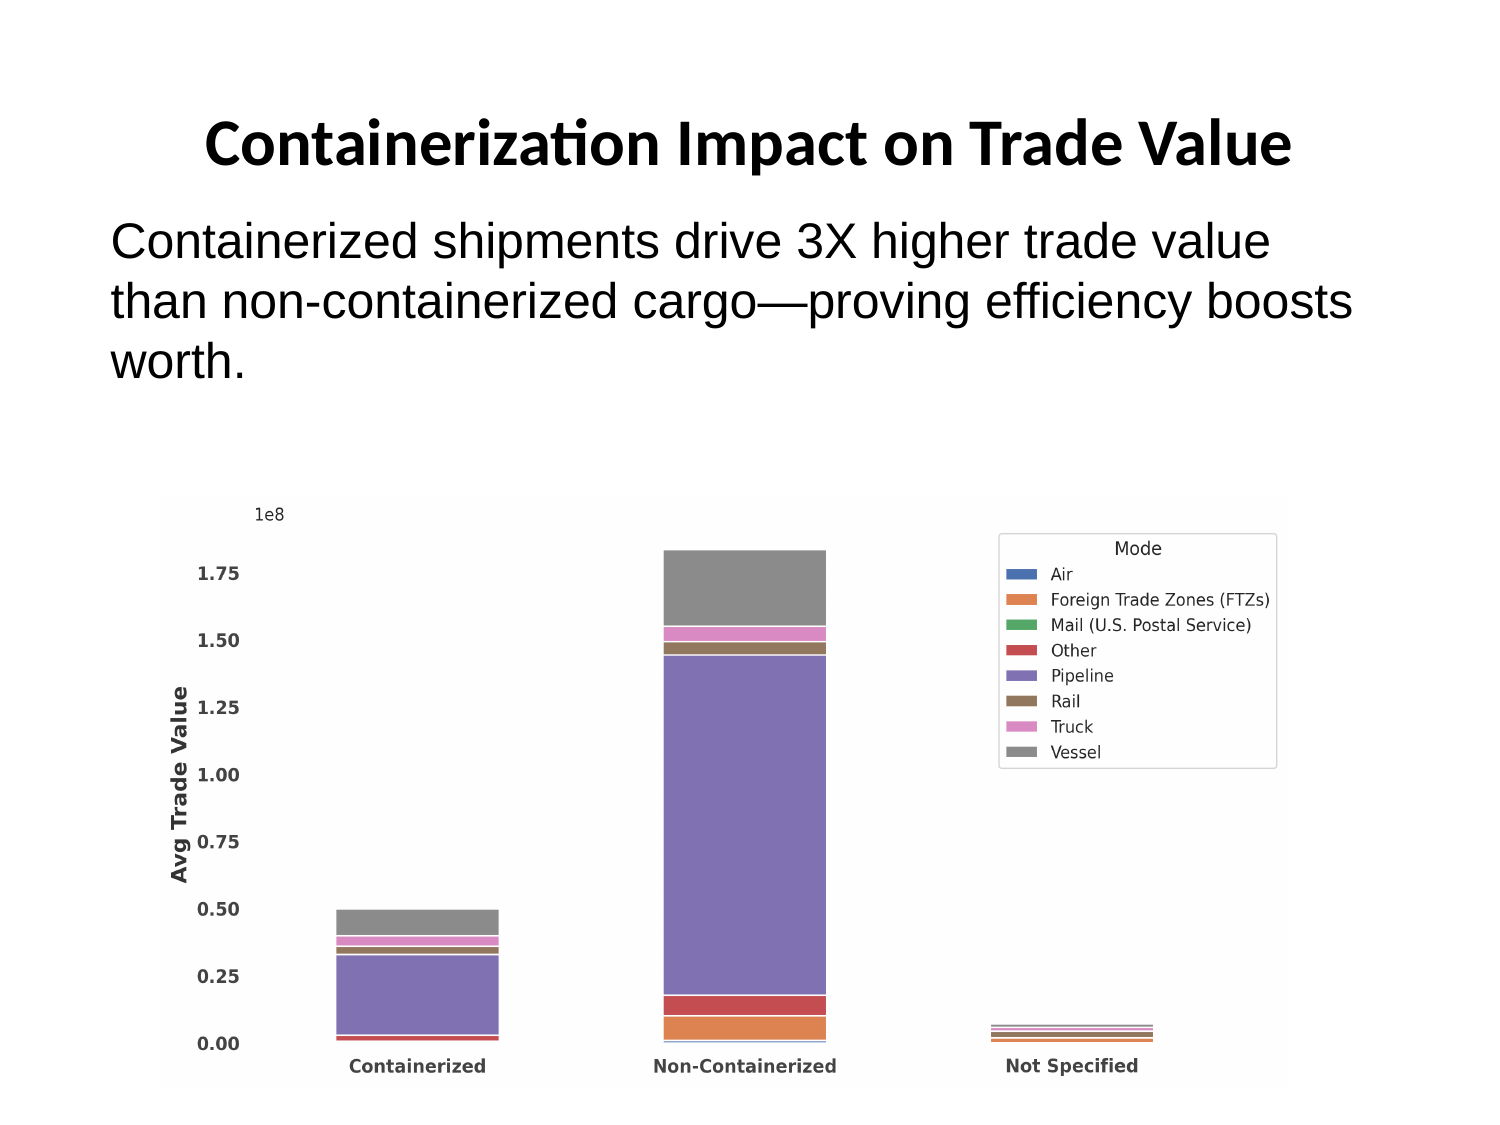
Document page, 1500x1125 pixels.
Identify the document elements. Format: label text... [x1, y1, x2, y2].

text_box Containerized shipments drive 3X higher trade value than non-containerized cargo—proving efficiency boosts worth. [95, 201, 1395, 397]
picture [160, 496, 1287, 1087]
title Containerization Impact on Trade Value [75, 44, 1425, 233]
